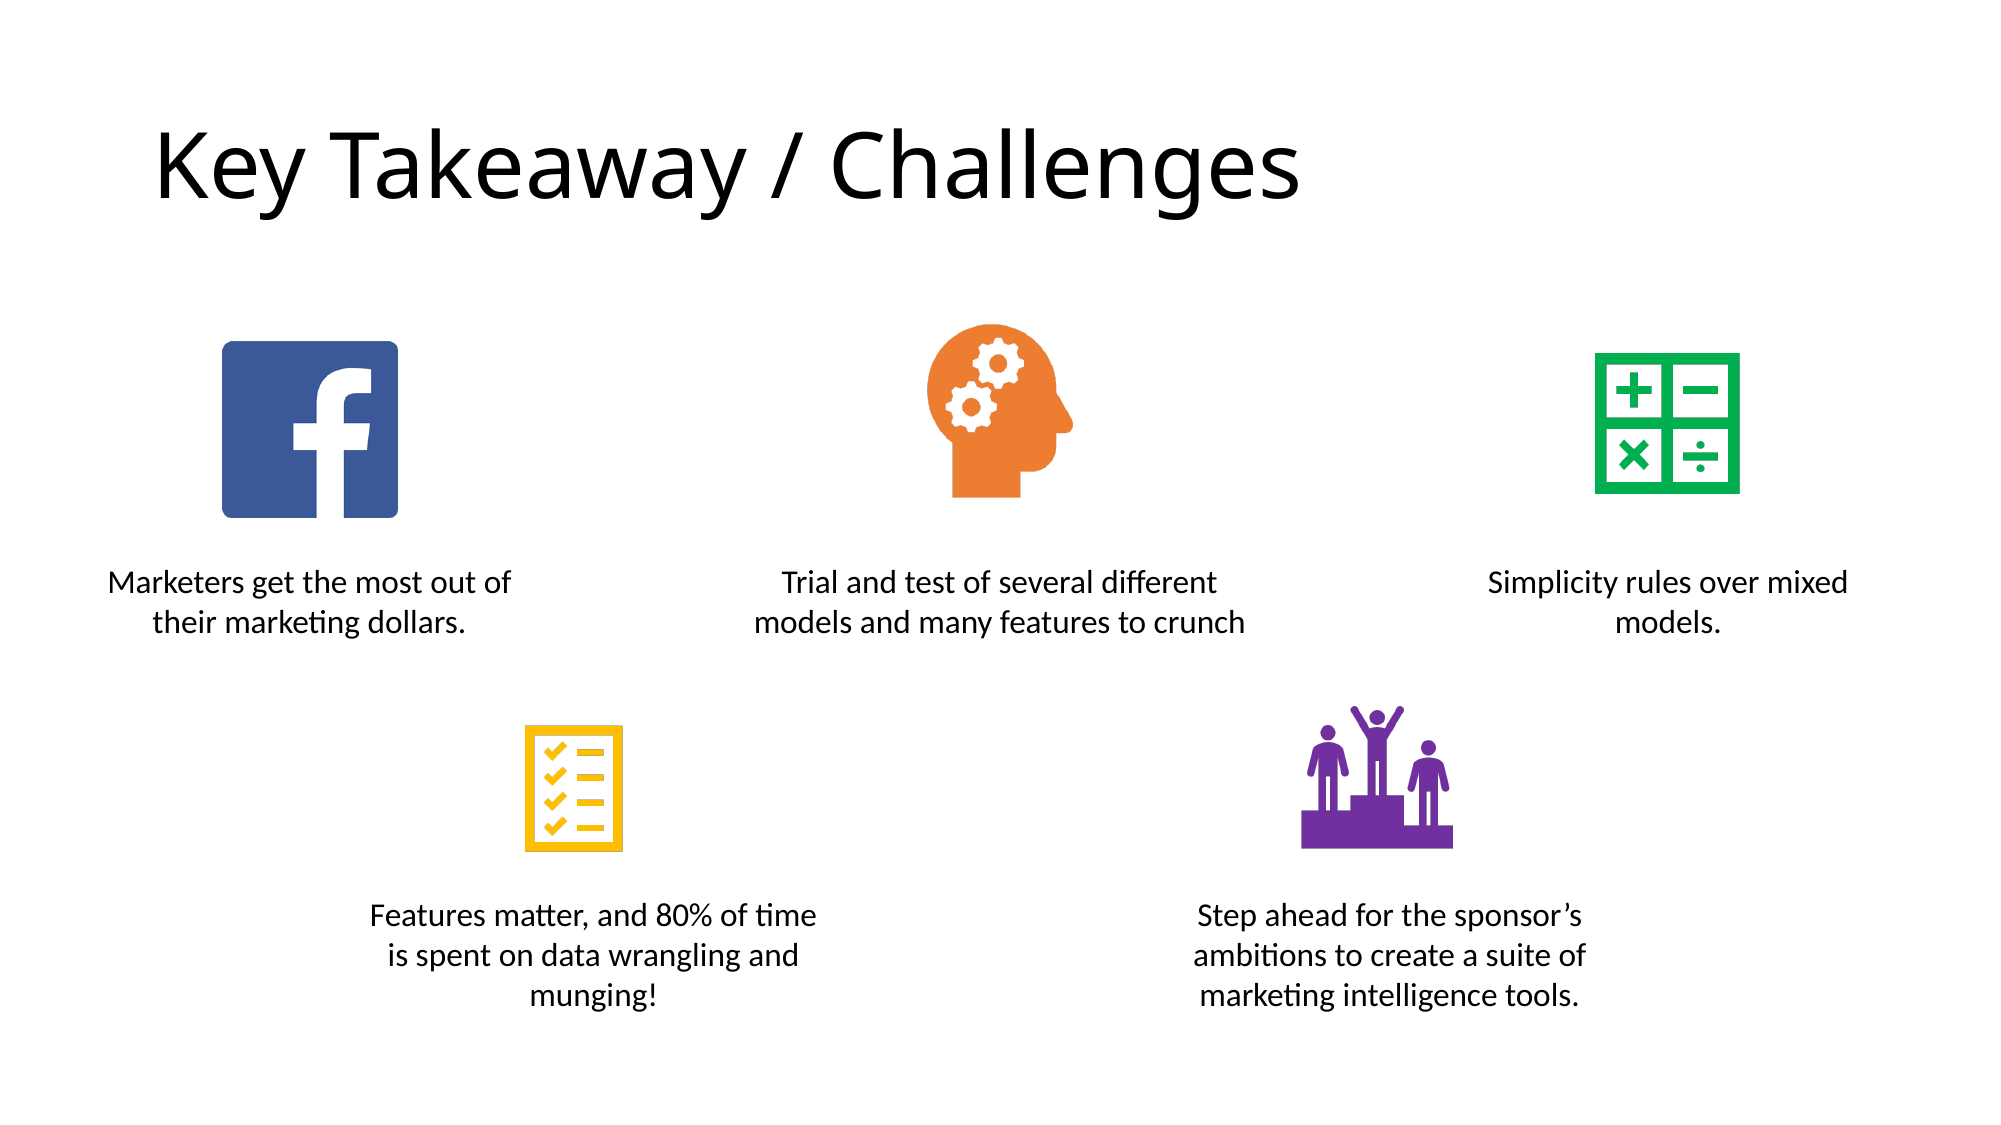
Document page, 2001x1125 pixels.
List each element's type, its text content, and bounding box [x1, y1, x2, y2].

picture [897, 312, 1103, 518]
text_box Simplicity rules over mixed models. [1425, 552, 1912, 648]
text_box Marketers get the most out of their marketing dollars. [88, 552, 531, 648]
picture [498, 713, 649, 864]
picture [1574, 331, 1763, 519]
text_box Trial and test of several different models and many features to crunch [734, 552, 1266, 648]
title Key Takeaway / Challenges [137, 59, 1863, 278]
picture [1286, 686, 1468, 868]
picture [222, 341, 398, 518]
text_box Features matter, and 80% of time is spent on data wrangling and munging! [351, 885, 837, 1020]
text_box Step ahead for the sponsor’s ambitions to create a suite of marketing intelligence tools. [1131, 885, 1649, 1020]
